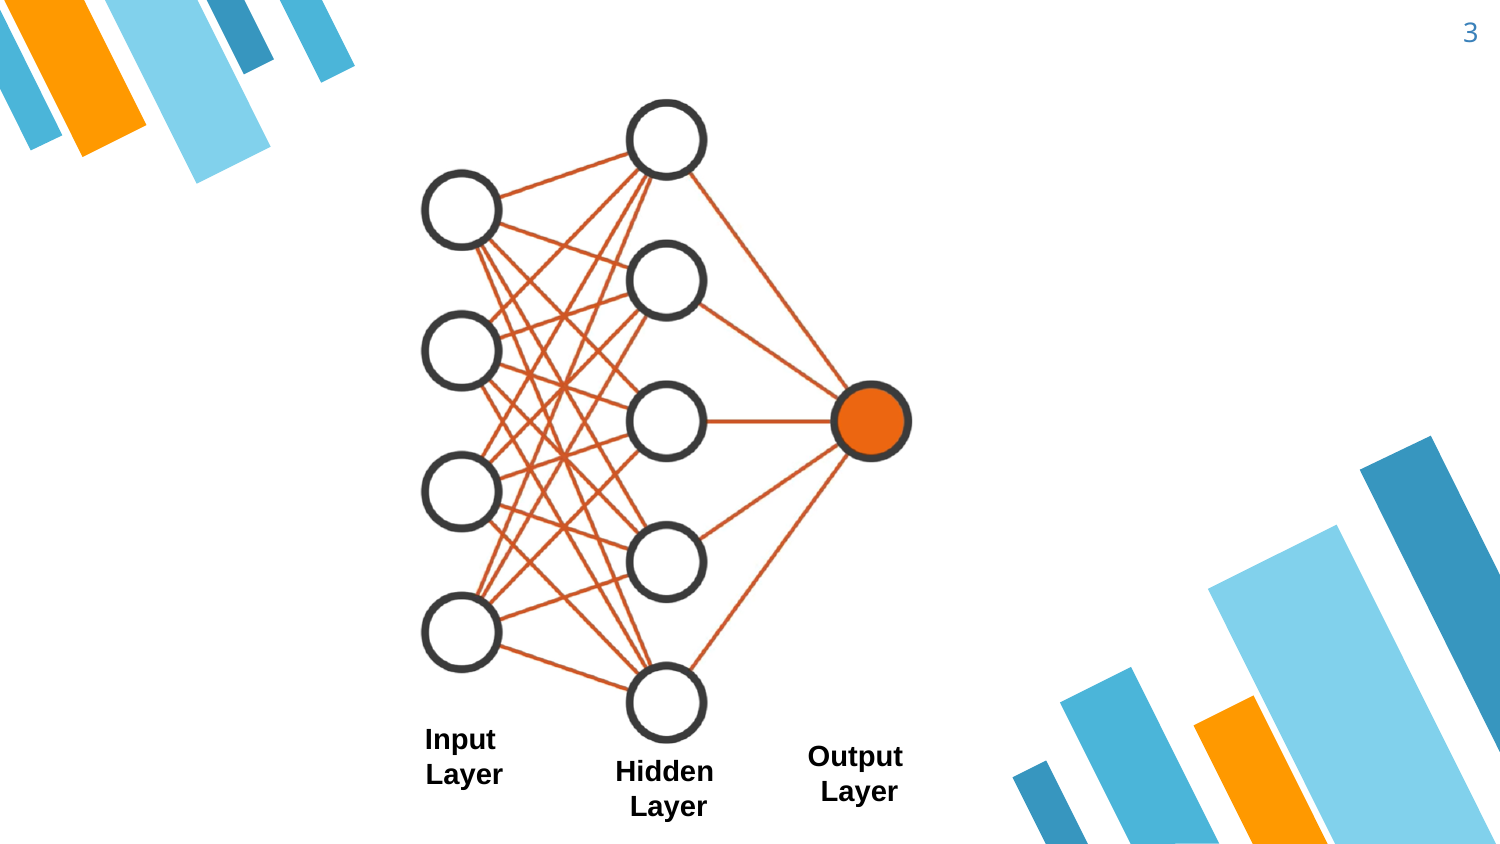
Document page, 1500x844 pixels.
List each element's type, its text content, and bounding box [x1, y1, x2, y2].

text_box Output Layer [786, 763, 933, 816]
text_box Input Layer [402, 763, 527, 799]
picture [353, 87, 933, 756]
text_box Hidden Layer [595, 763, 742, 831]
slide_number 3 [1403, 0, 1494, 65]
